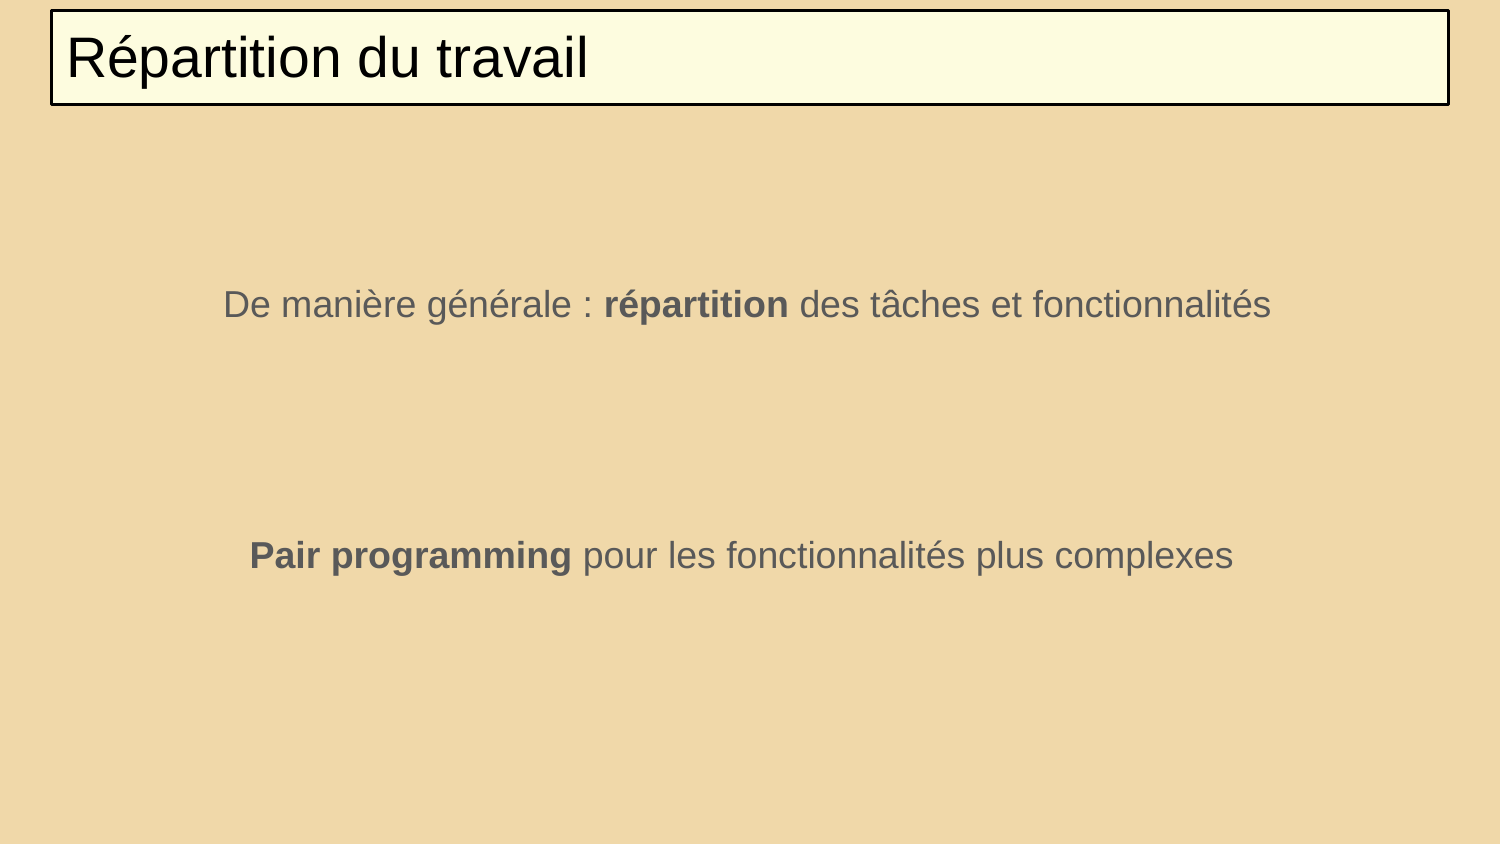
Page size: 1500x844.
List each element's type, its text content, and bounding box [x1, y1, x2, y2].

title Répartition du travail [51, 10, 1449, 105]
text_box Pair programming pour les fonctionnalités plus complexes [234, 515, 1266, 641]
text_box De manière générale : répartition des tâches et fonctionnalités [208, 265, 1292, 391]
